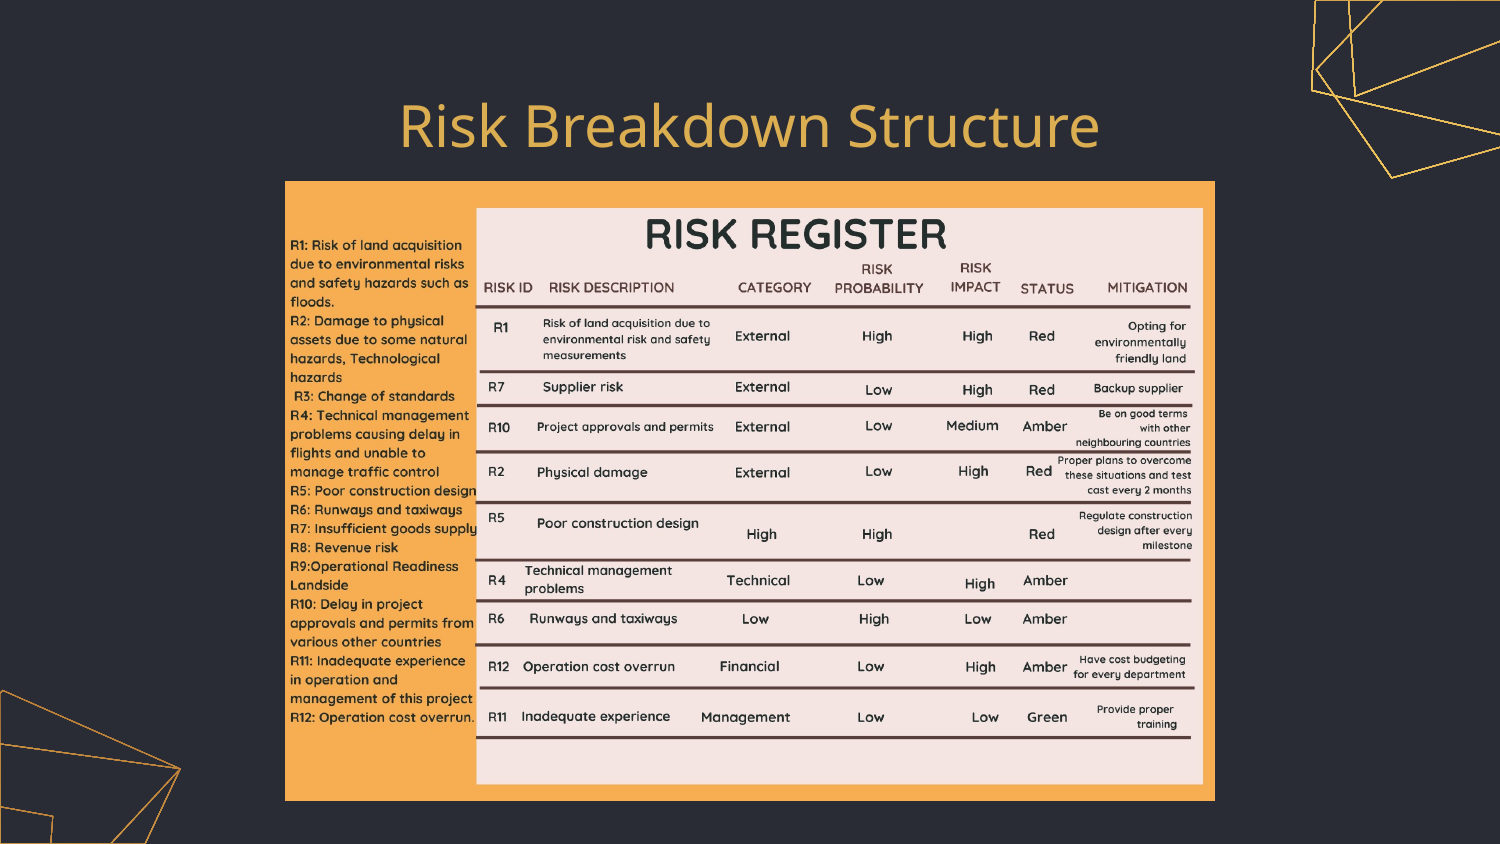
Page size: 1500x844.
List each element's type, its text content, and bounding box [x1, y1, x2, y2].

title Risk Breakdown Structure [327, 88, 1173, 160]
picture [285, 181, 1215, 801]
